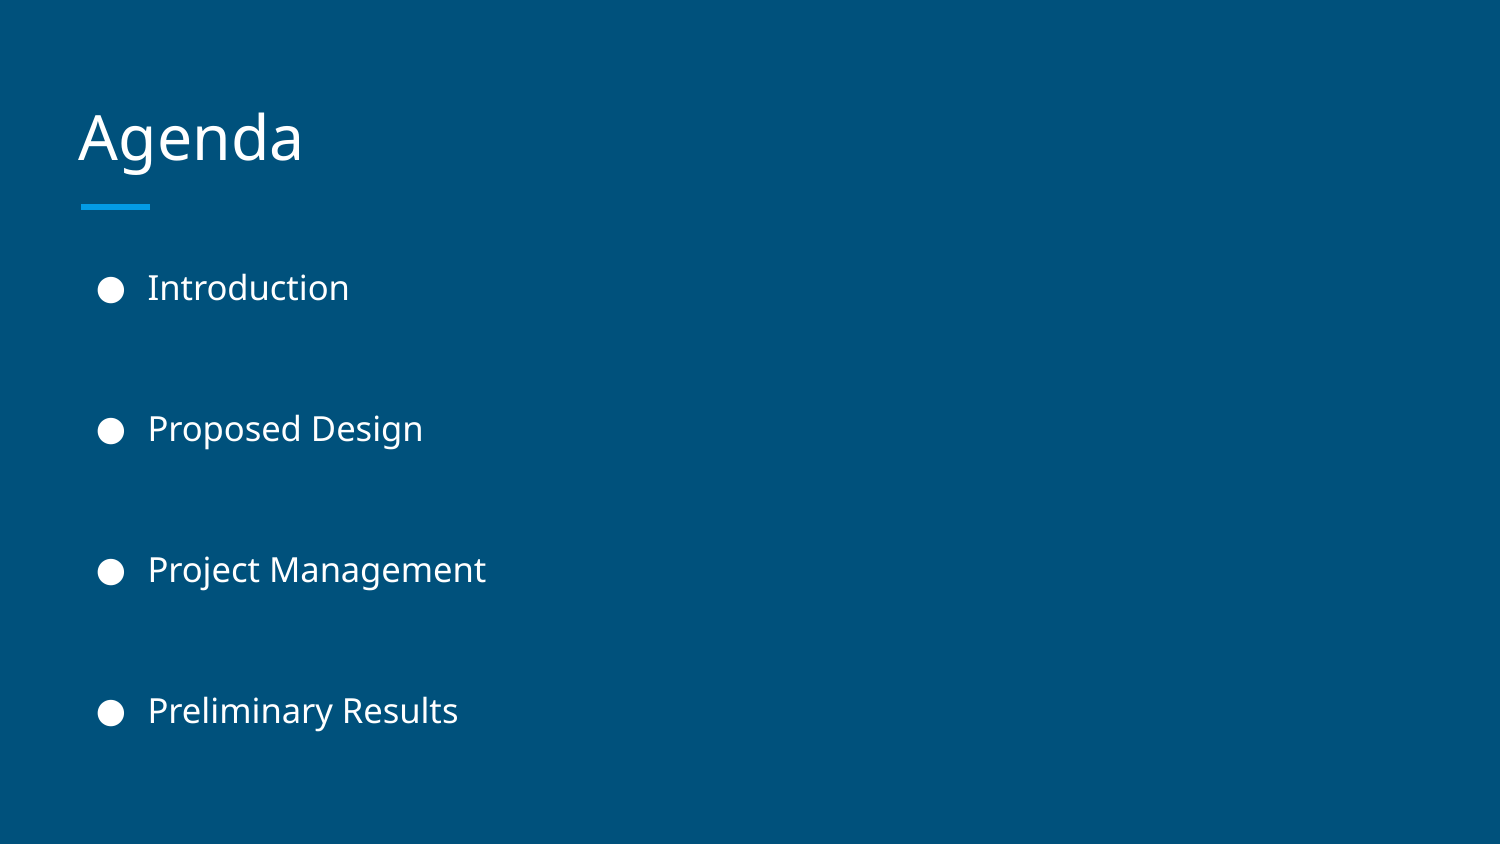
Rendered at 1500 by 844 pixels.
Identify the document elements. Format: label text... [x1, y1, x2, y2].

list Introduction Proposed Design Project Management Preliminary Results [63, 244, 1437, 750]
title Agenda [63, 75, 1437, 188]
